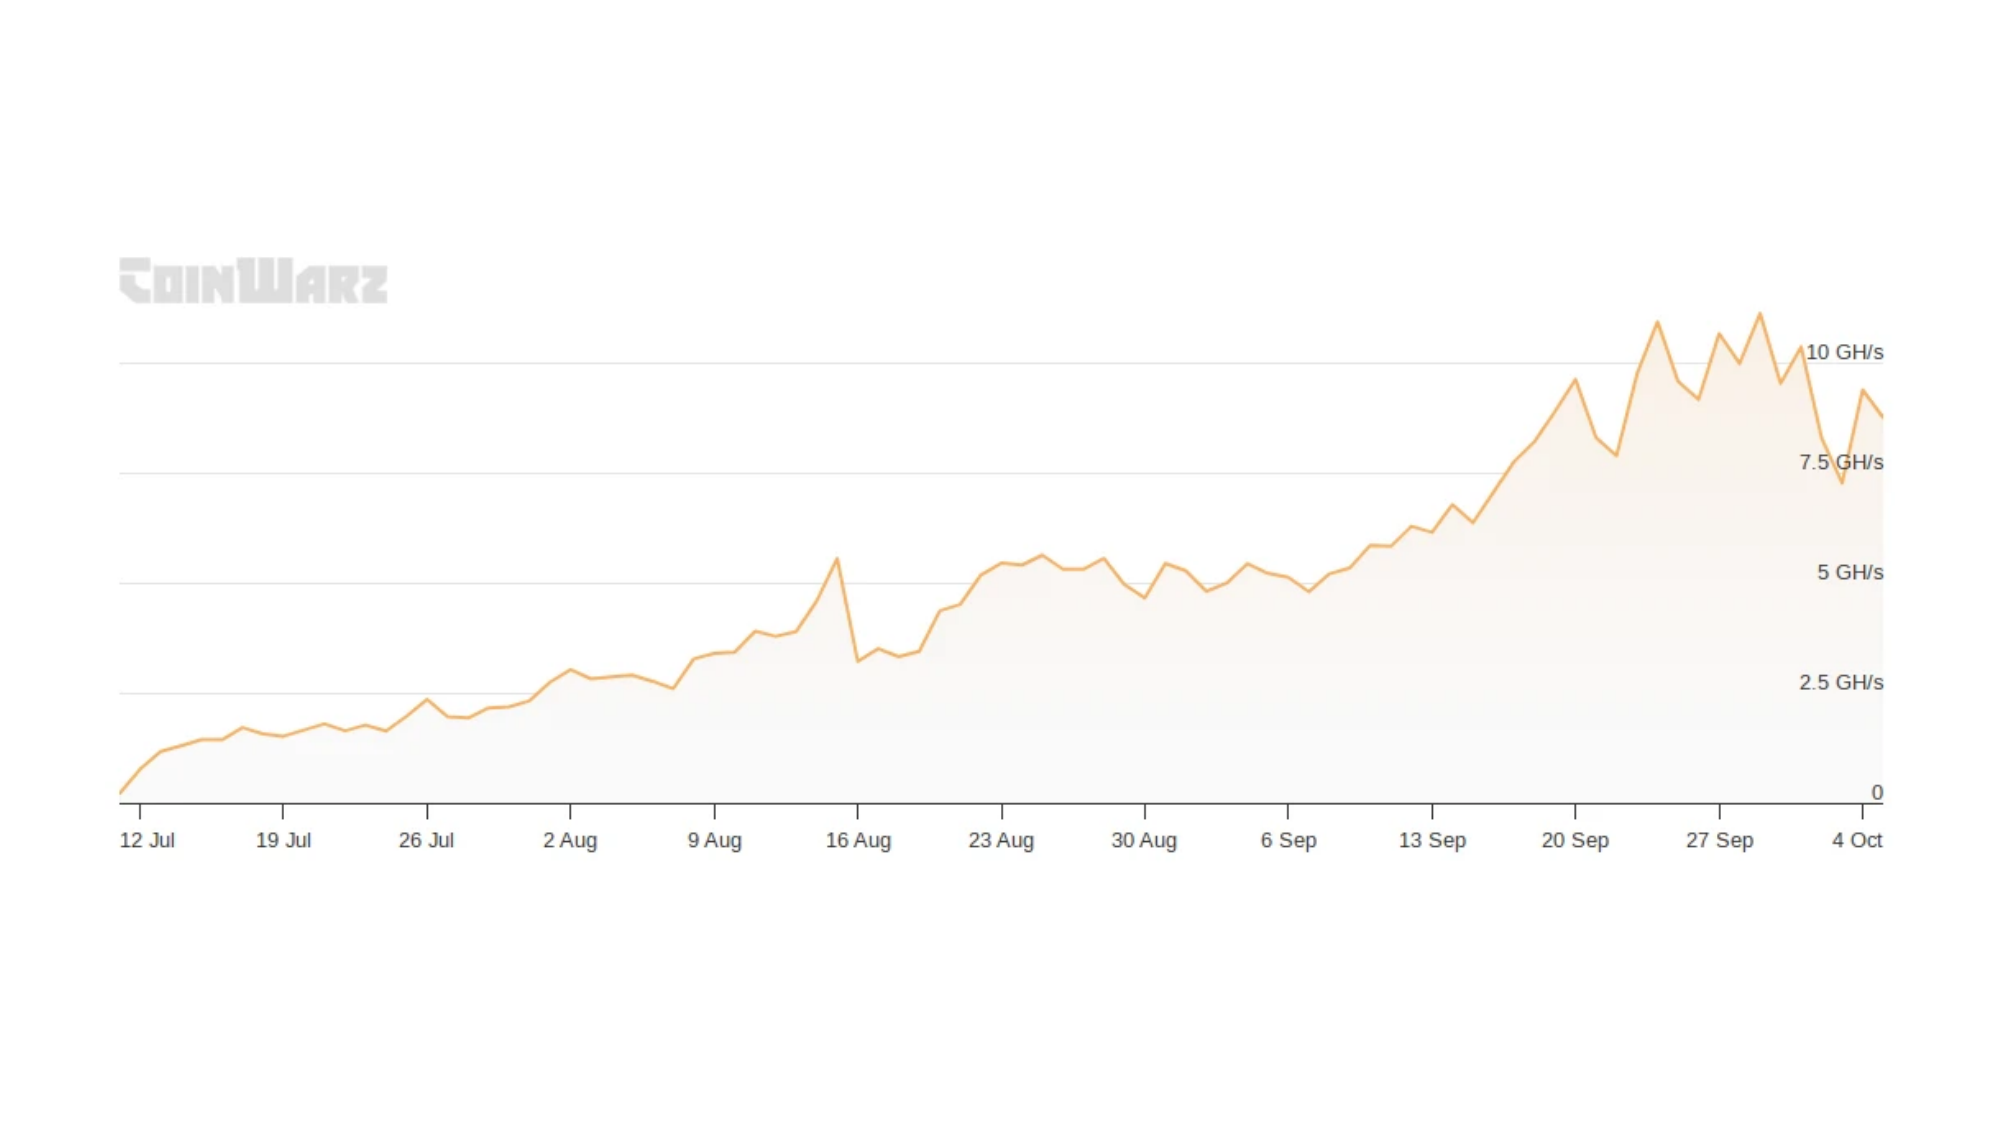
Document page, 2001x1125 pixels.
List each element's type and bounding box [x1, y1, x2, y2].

picture [104, 255, 1895, 870]
